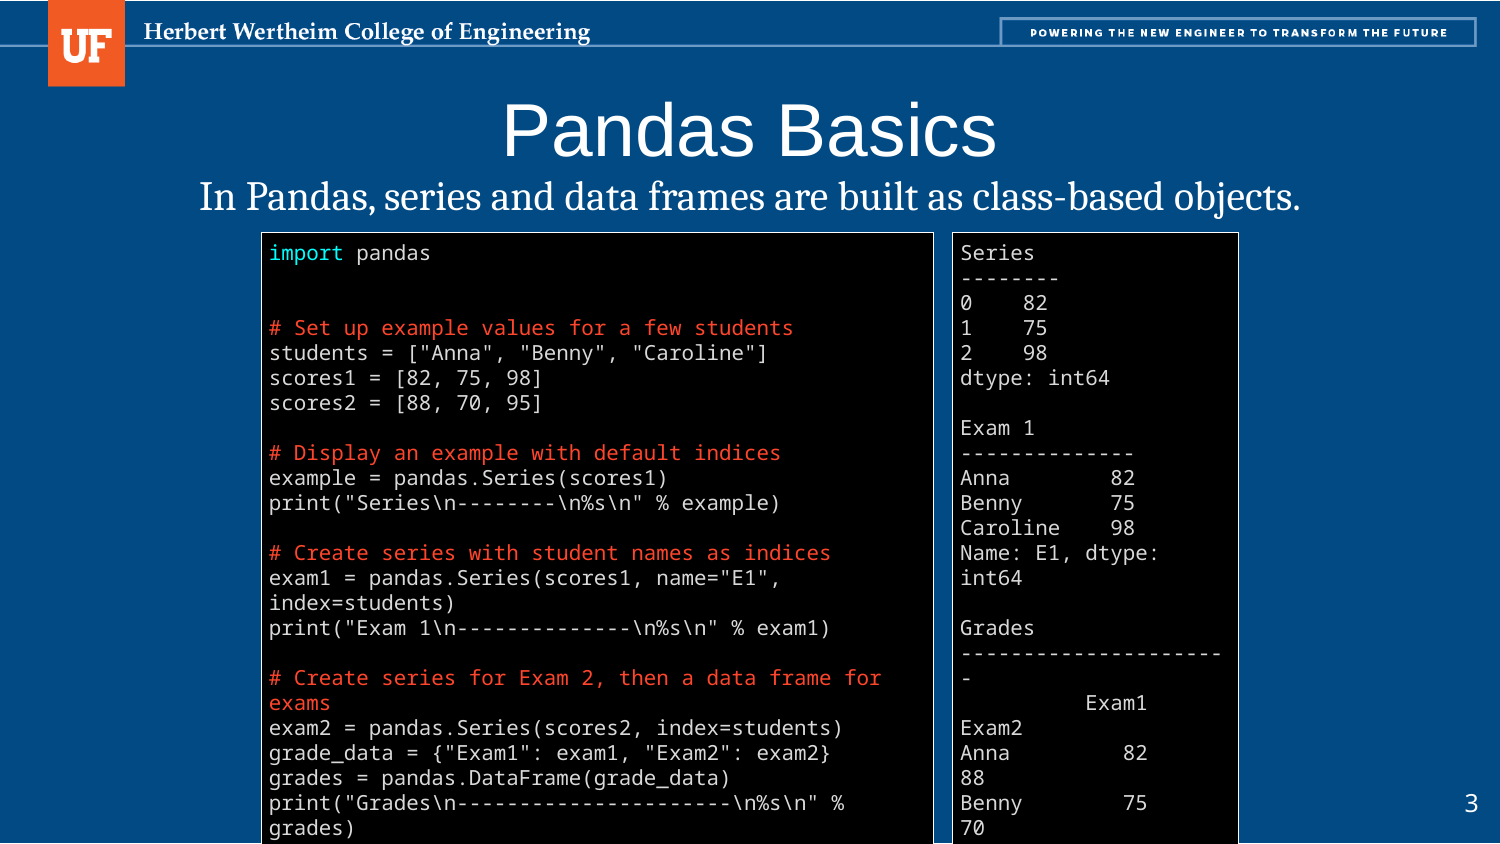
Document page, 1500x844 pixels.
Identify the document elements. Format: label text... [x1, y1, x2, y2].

text_box Series -------- 0 82 1 75 2 98 dtype: int64 Exam 1 -------------- Anna 82 Benny 75 Caroline 98 Name: E1, dtype: int64 Grades ---------------------- Exam1 Exam2 Anna 82 88 Benny 75 70 Caroline 98 95 [952, 232, 1239, 844]
text_box import pandas # Set up example values for a few students students = ["Anna", "Benny", "Caroline"] scores1 = [82, 75, 98] scores2 = [88, 70, 95] # Display an example with default indices example = pandas.Series(scores1) print("Series\n--------\n%s\n" % example) # Create series with student names as indices exam1 = pandas.Series(scores1, name="E1", index=students) print("Exam 1\n--------------\n%s\n" % exam1) # Create series for Exam 2, then a data frame for exams exam2 = pandas.Series(scores2, index=students) grade_data = {"Exam1": exam1, "Exam2": exam2} grades = pandas.DataFrame(grade_data) print("Grades\n----------------------\n%s\n" % grades) [261, 232, 934, 844]
picture [0, 0, 1500, 843]
list In Pandas, series and data frames are built as class-based objects. [47, 181, 1453, 221]
title Pandas Basics [47, 73, 1453, 181]
slide_number 3 [1239, 782, 1494, 828]
